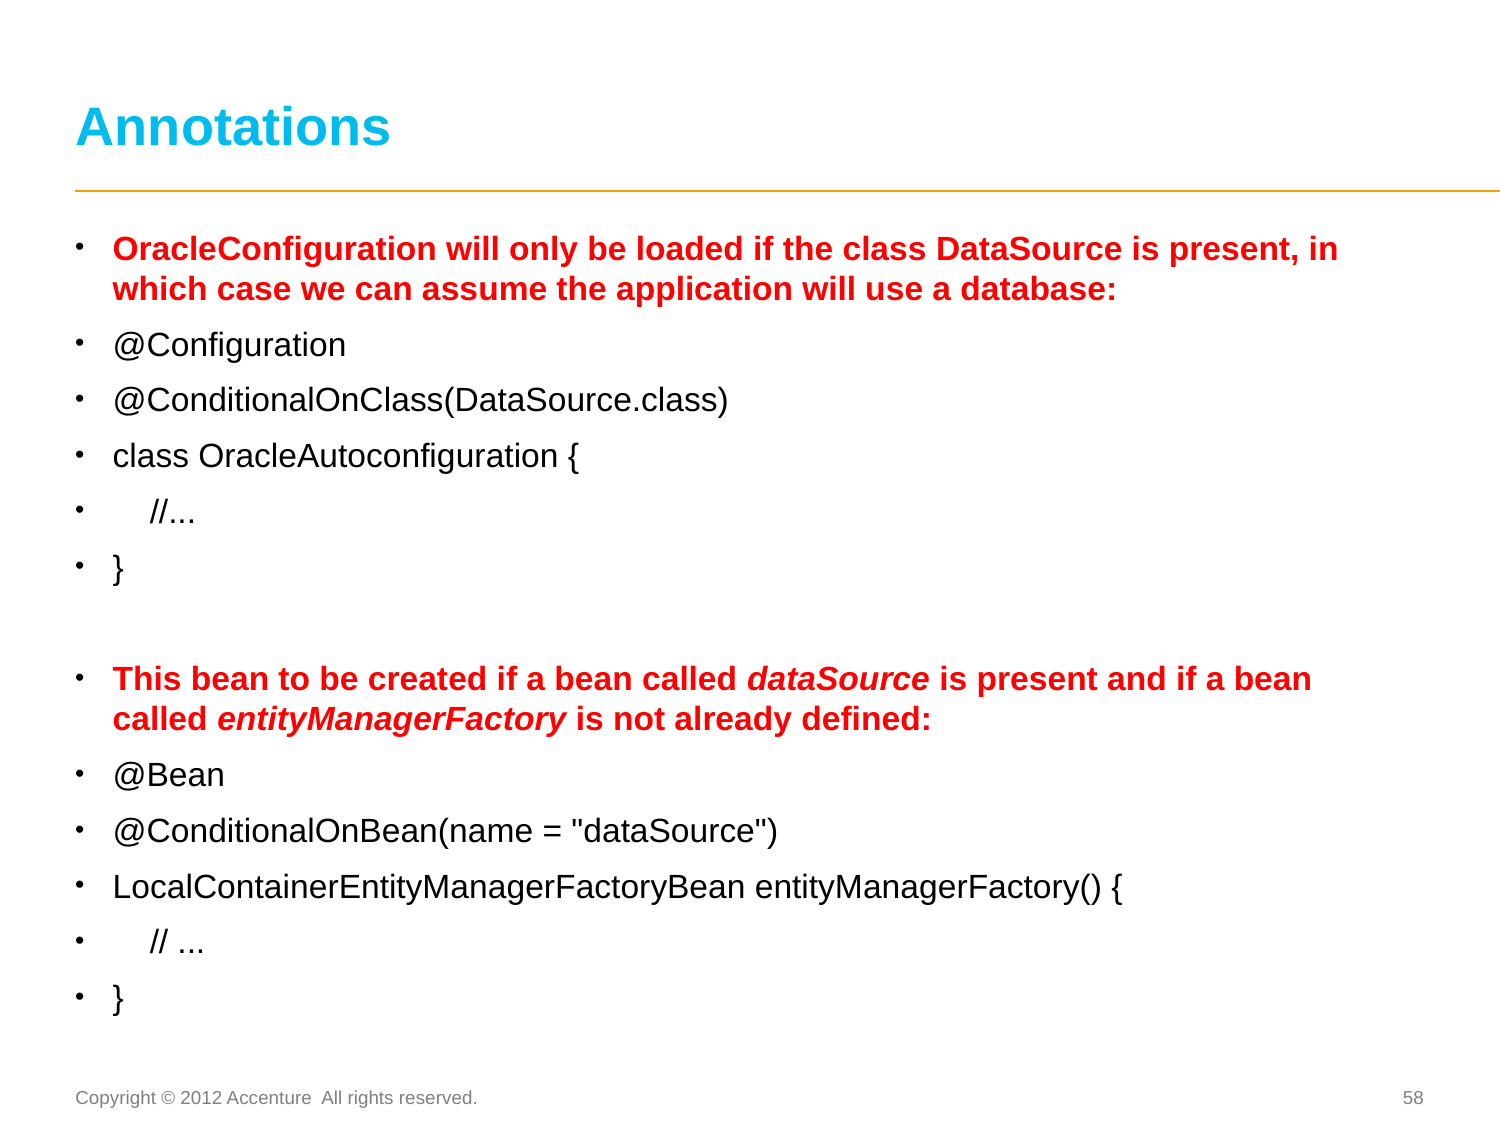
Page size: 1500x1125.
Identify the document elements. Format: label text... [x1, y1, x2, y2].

list OracleConfiguration will only be loaded if the class DataSource is present, in which case we can assume the application will use a database: @Configuration @ConditionalOnClass(DataSource.class) class OracleAutoconfiguration { //... } This bean to be created if a bean called dataSource is present and if a bean called entityManagerFactory is not already defined: @Bean @ConditionalOnBean(name = "dataSource") LocalContainerEntityManagerFactoryBean entityManagerFactory() { // ... } [75, 226, 1425, 1018]
title Annotations [75, 27, 1422, 157]
